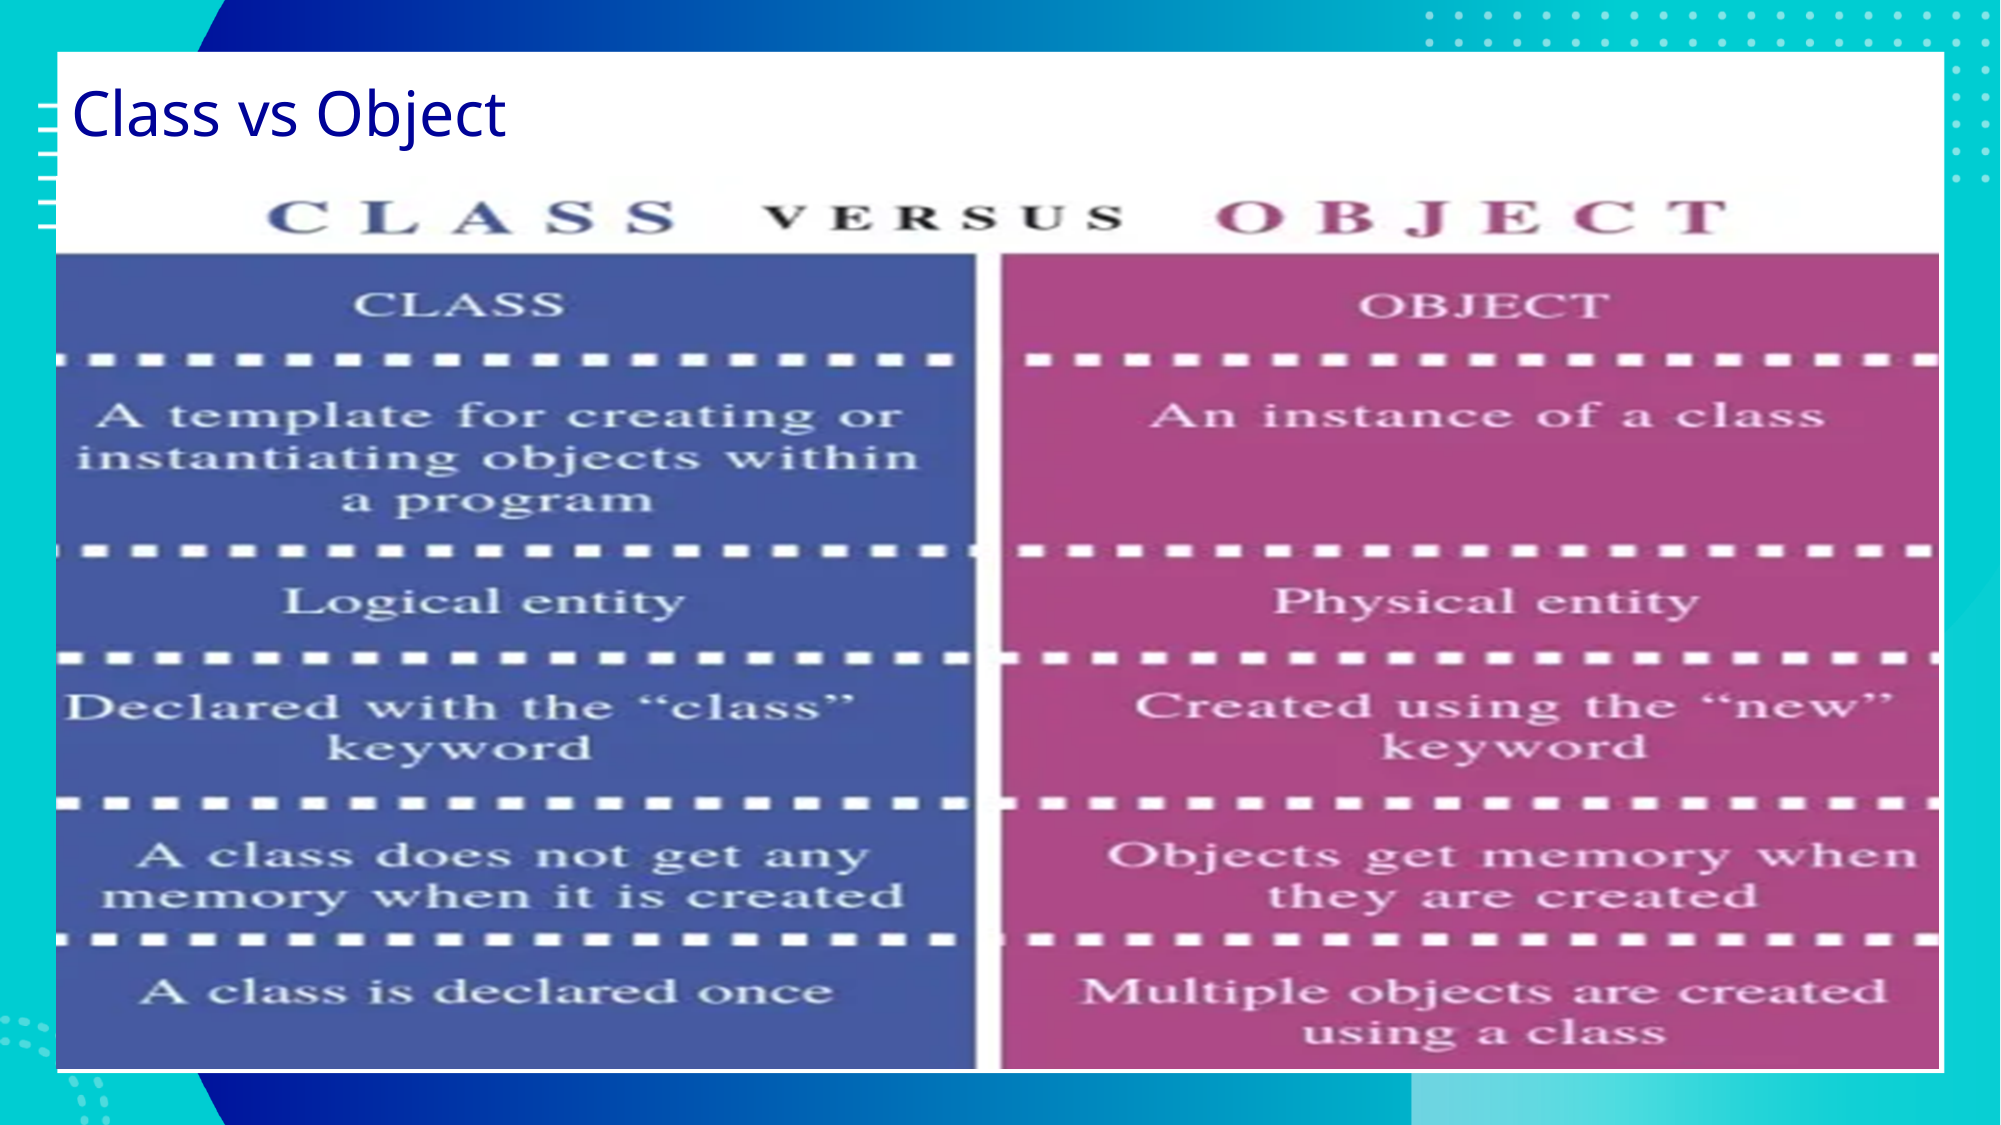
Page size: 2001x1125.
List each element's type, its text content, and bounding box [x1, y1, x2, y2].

title Class vs Object [56, 56, 1939, 176]
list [56, 176, 1939, 1069]
picture [0, 0, 2001, 1125]
